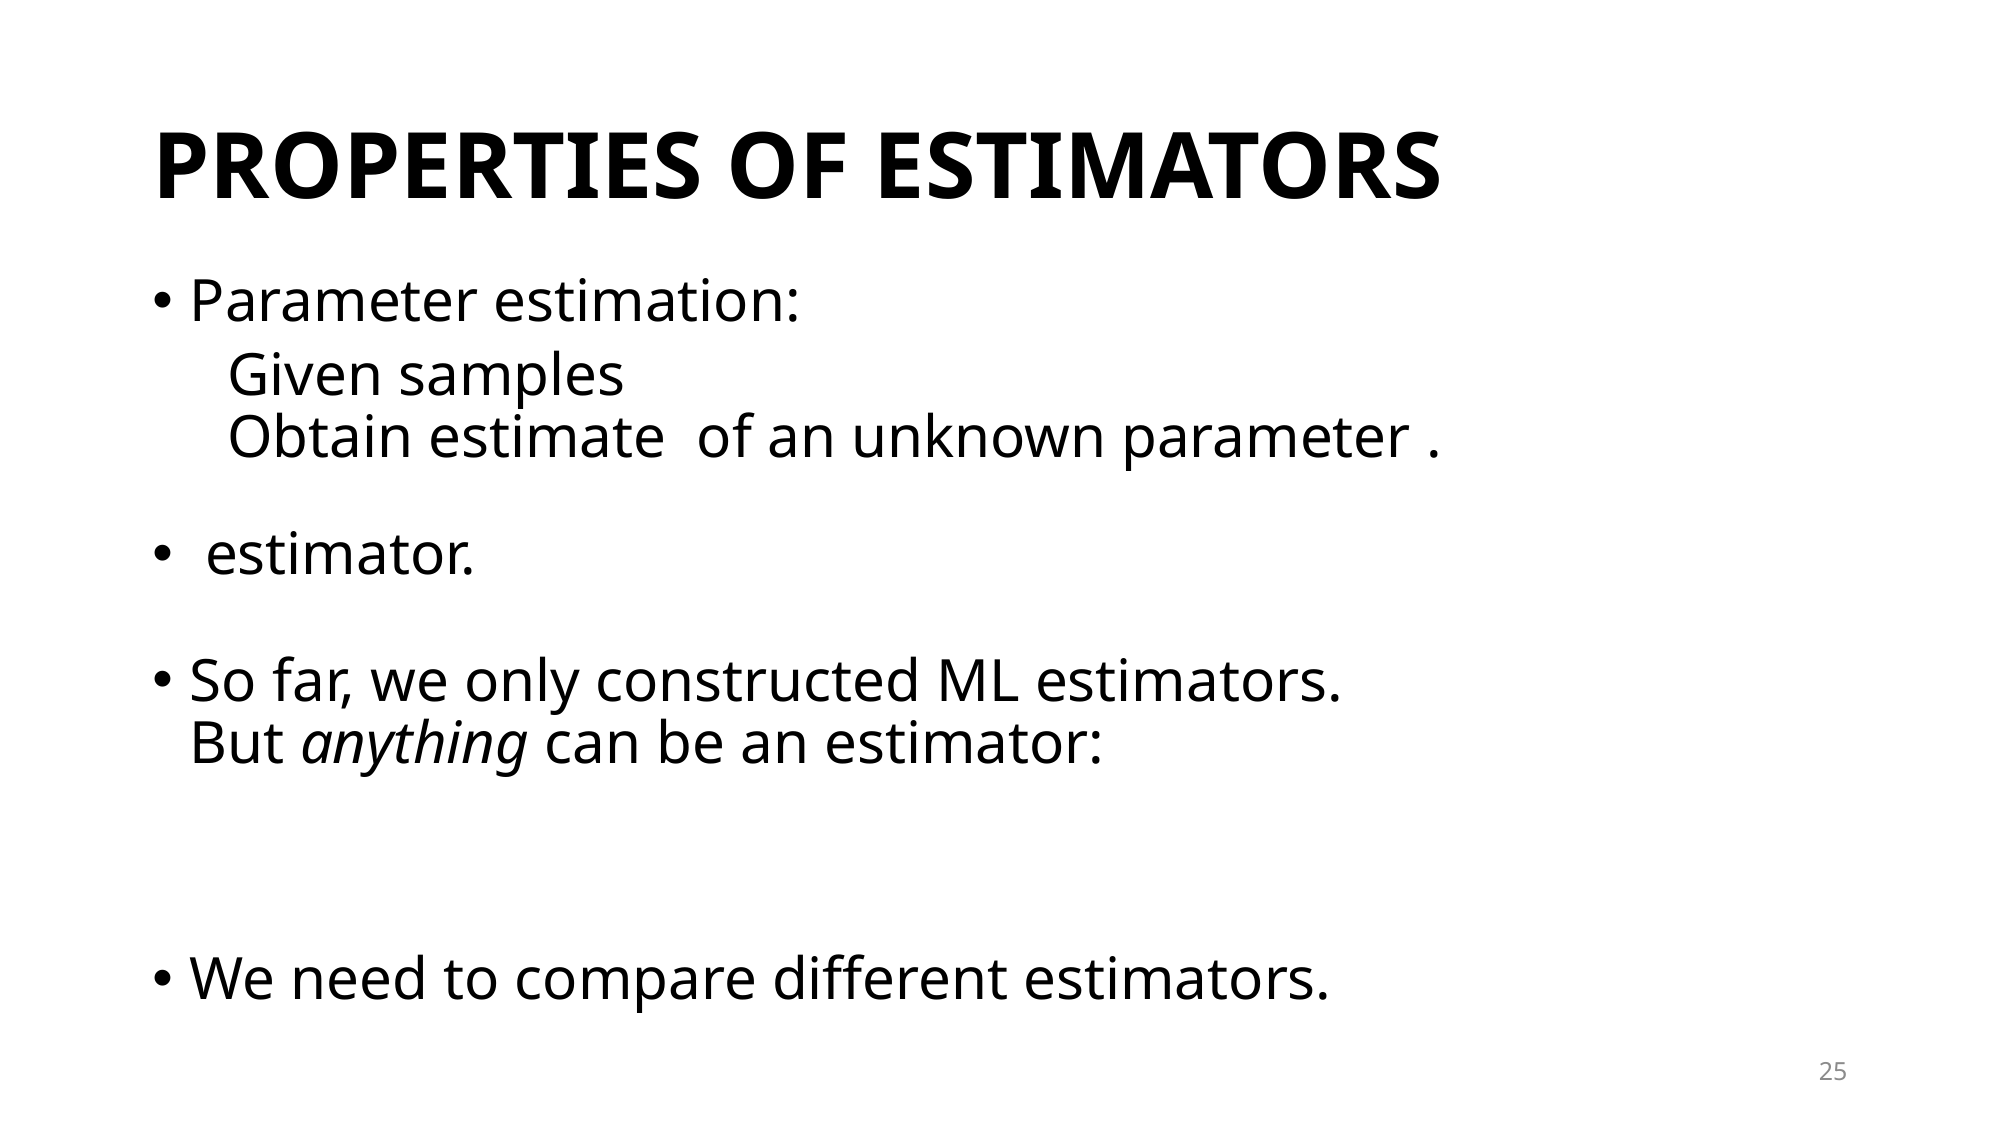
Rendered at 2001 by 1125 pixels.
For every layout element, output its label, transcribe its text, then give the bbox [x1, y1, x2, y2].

slide_number 25 [1412, 1042, 1863, 1103]
title PROPERTIES OF ESTIMATORS [137, 59, 1863, 278]
